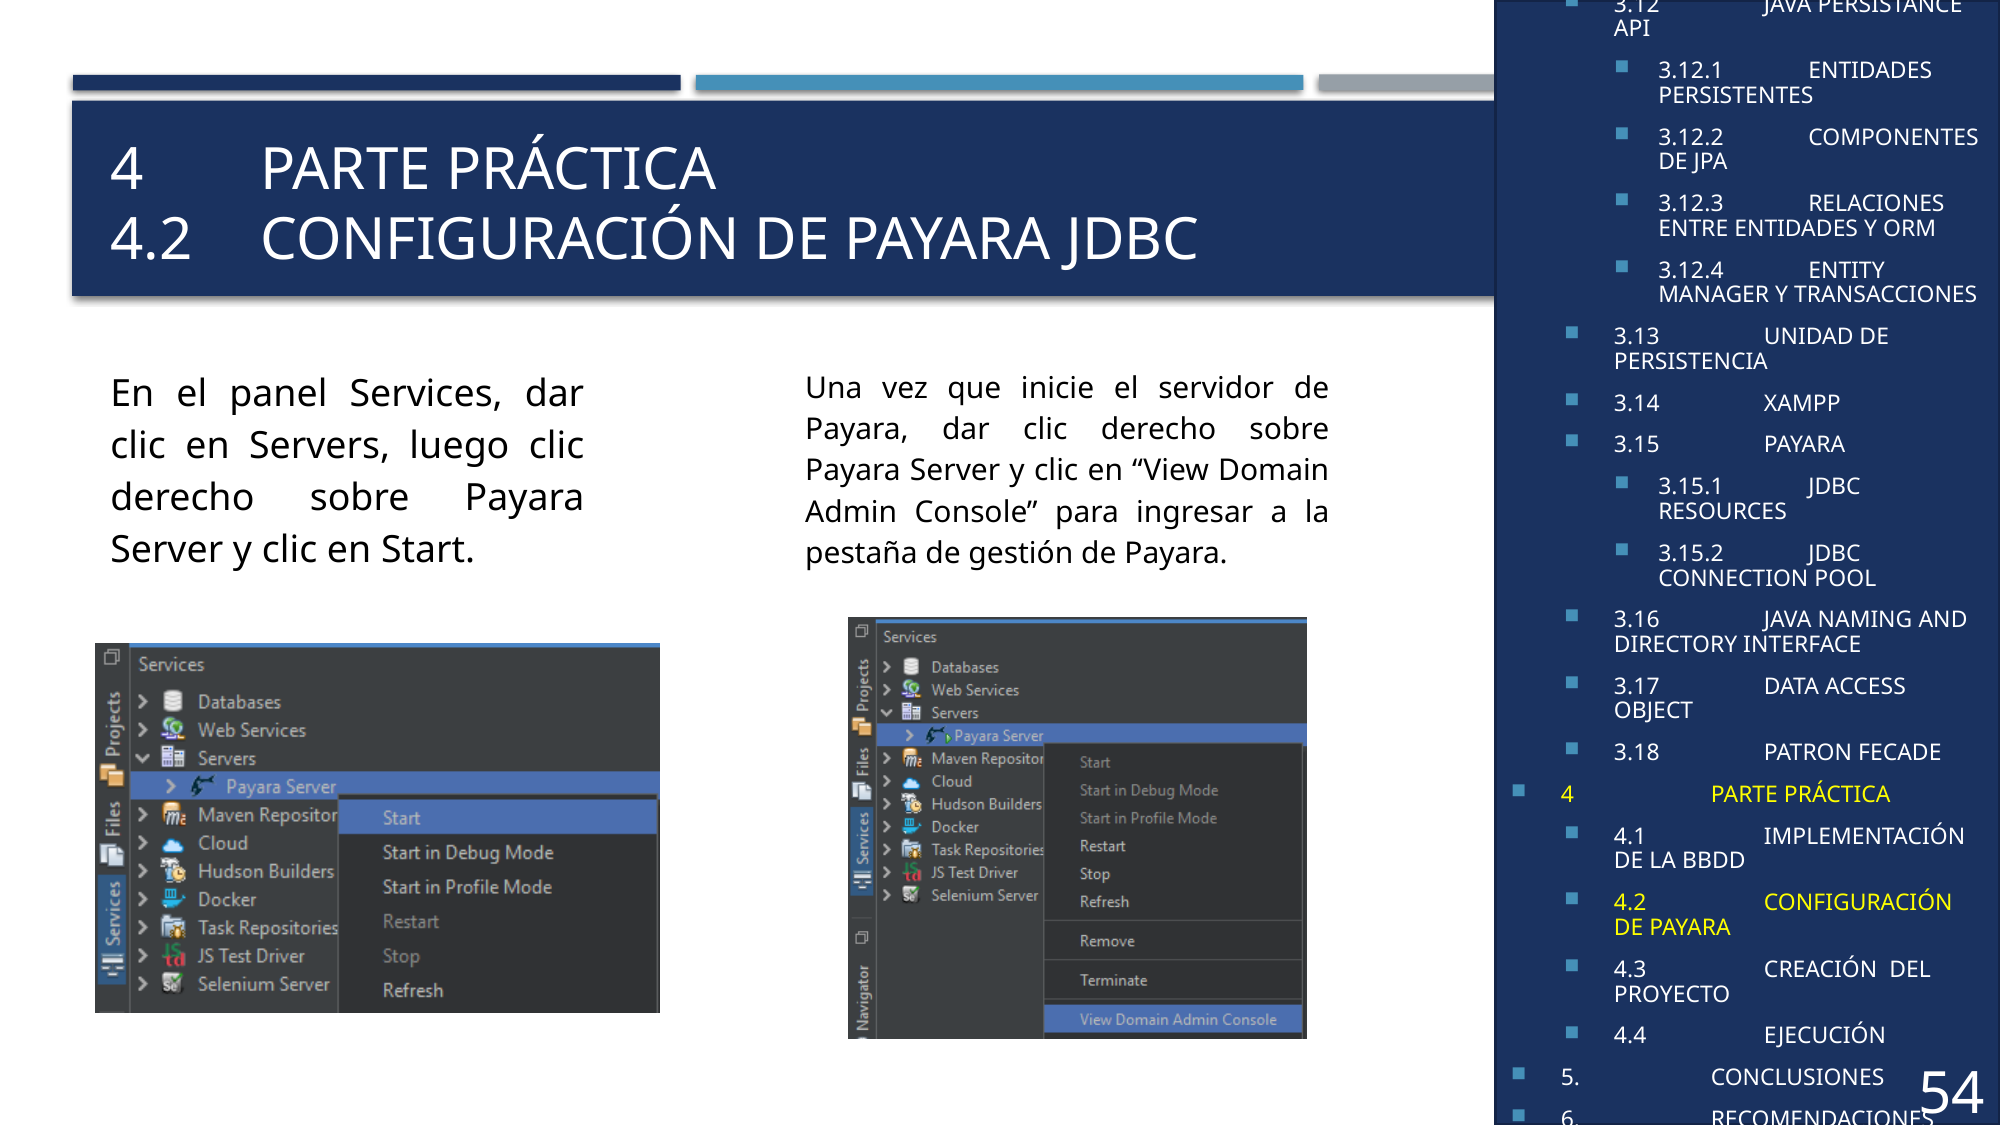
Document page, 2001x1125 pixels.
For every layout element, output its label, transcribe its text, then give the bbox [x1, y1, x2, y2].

slide_number 54 [1827, 1065, 2000, 1125]
text_box Una vez que inicie el servidor de Payara, dar clic derecho sobre Payara Server y clic en “View Domain Admin Console” para ingresar a la pestaña de gestión de Payara. [790, 353, 1345, 579]
picture [847, 617, 1307, 1040]
list En el panel Services, dar clic en Servers, luego clic derecho sobre Payara Server y clic en Start. [95, 353, 600, 579]
title 4 Parte práctica 4.2 CONFIGURACIÓN DE PAYARA JDBC [95, 112, 1494, 279]
picture [94, 643, 660, 1014]
text_box 3.12 JAVA PERSISTANCE API 3.12.1 ENTIDADES PERSISTENTES 3.12.2 COMPONENTES DE JPA 3.12.3 RELACIONES ENTRE ENTIDADES Y ORM 3.12.4 ENTITY MANAGER Y TRANSACCIONES 3.13 UNIDAD DE PERSISTENCIA 3.14 XAMPP 3.15 PAYARA 3.15.1 JDBC RESOURCES 3.15.2 JDBC CONNECTION POOL 3.16 JAVA NAMING AND DIRECTORY INTERFACE 3.17 DATA ACCESS OBJECT 3.18 PATRON FECADE 4 PARTE PRÁCTICA 4.1 IMPLEMENTACIÓN DE LA BBDD 4.2 CONFIGURACIÓN DE PAYARA 4.3 CREACIÓN DEL PROYECTO 4.4 EJECUCIÓN 5. CONCLUSIONES 6. RECOMENDACIONES [1494, 0, 2000, 1125]
